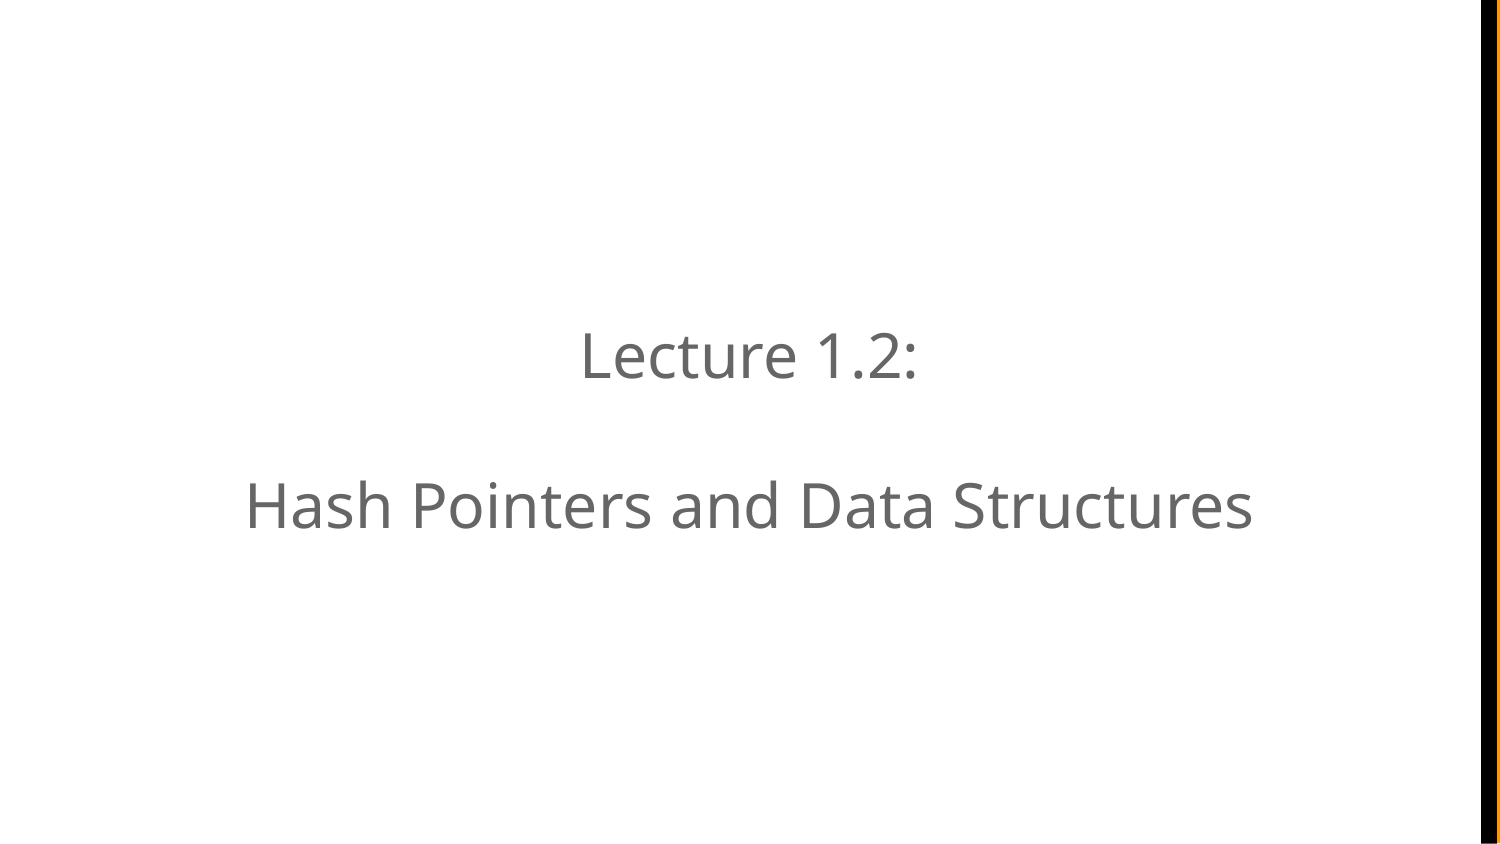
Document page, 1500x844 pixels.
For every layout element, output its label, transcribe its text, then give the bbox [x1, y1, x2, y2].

subtitle Lecture 1.2: Hash Pointers and Data Structures [112, 301, 1388, 430]
